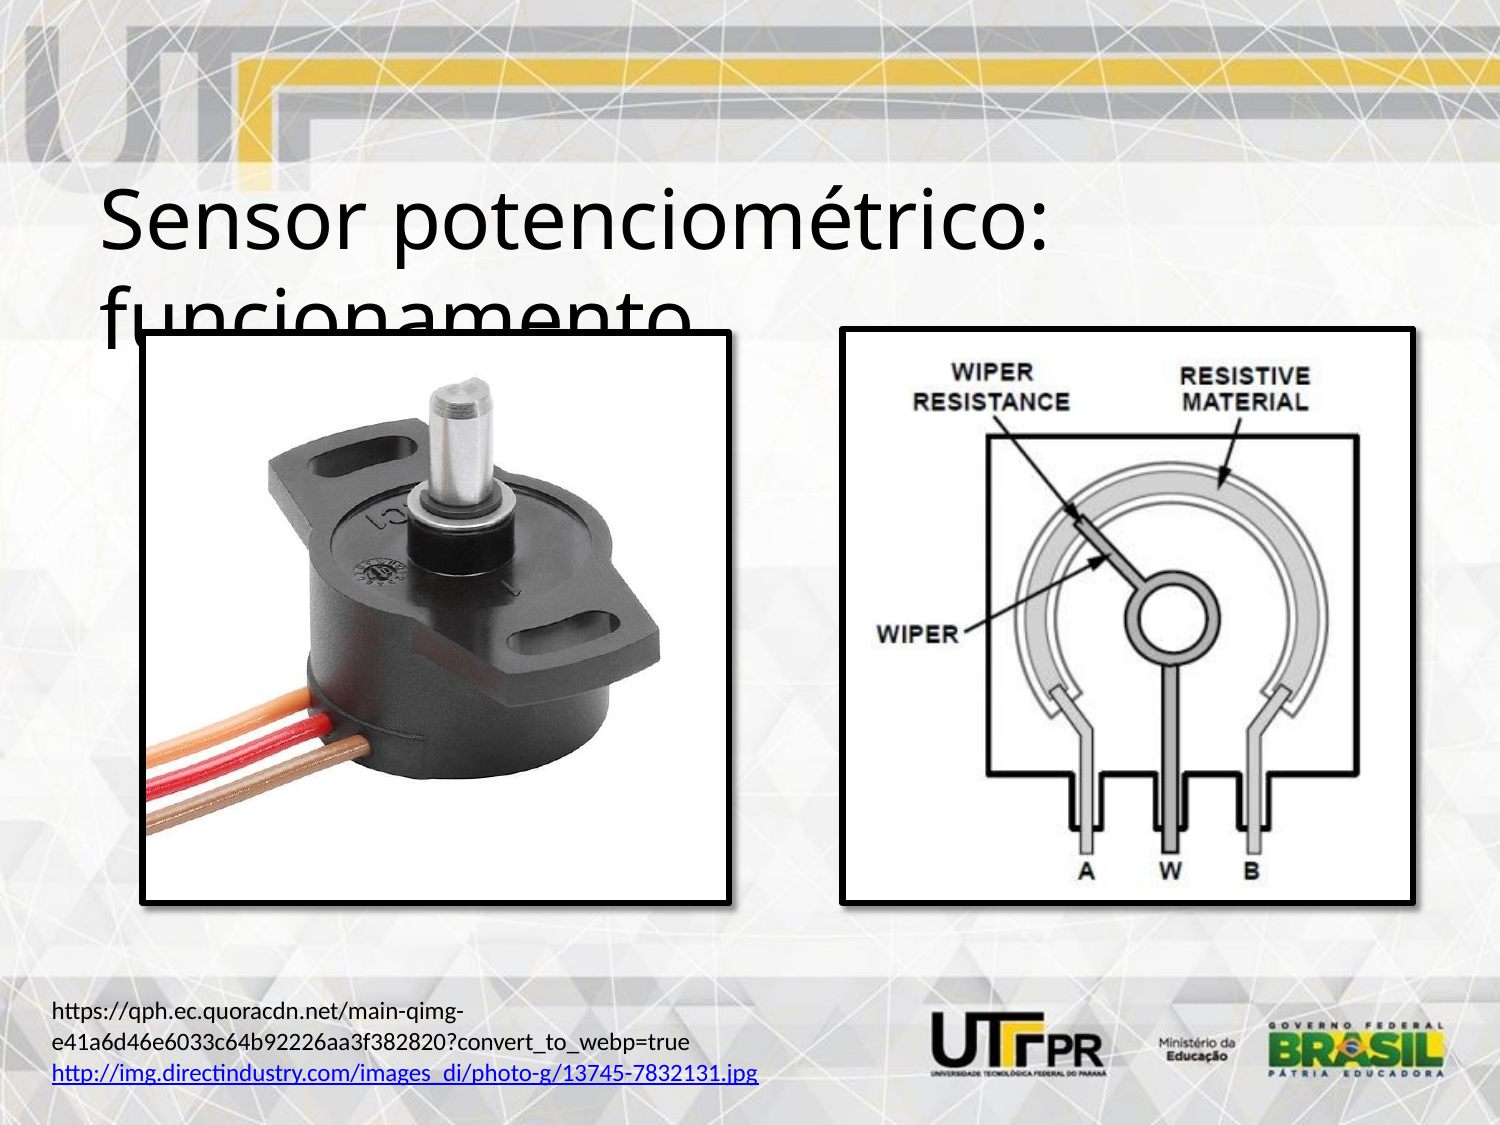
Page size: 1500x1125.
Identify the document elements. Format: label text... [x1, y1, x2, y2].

picture [0, 0, 1500, 1125]
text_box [834, 321, 1430, 920]
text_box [134, 324, 746, 920]
title Sensor potenciométrico: funcionamento [97, 164, 1454, 367]
text_box https://qph.ec.quoracdn.net/main-qimg- e41a6d46e6033c64b92226aa3f382820?convert_to_webp=true http://img.directindustry.com/images_di/photo-g/13745-7832131.jpg [49, 992, 767, 1087]
